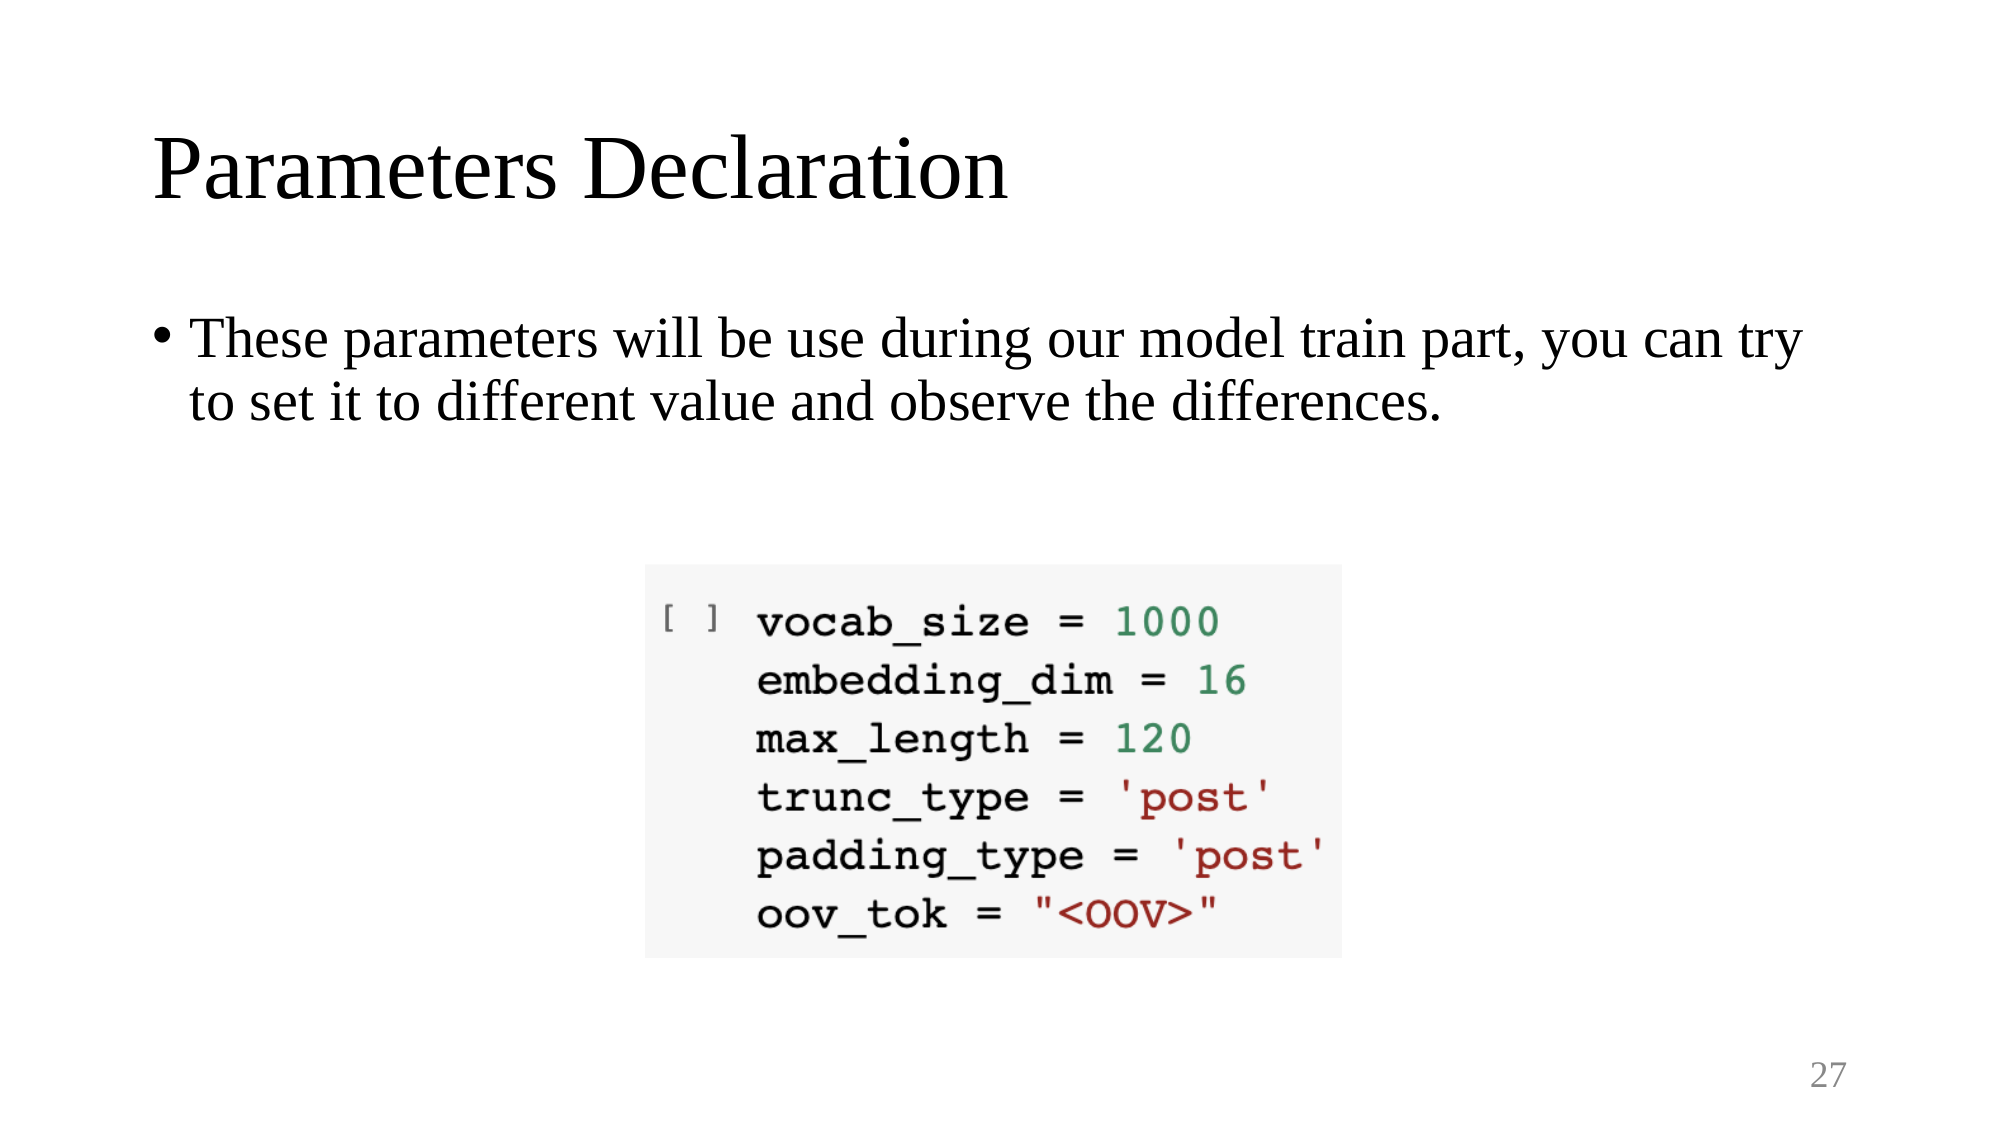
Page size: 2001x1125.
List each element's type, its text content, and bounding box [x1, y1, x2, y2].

picture [644, 562, 1342, 958]
slide_number 27 [1412, 1042, 1863, 1103]
title Parameters Declaration [137, 59, 1863, 278]
list These parameters will be use during our model train part, you can try to set it to different value and observe the differences. [137, 299, 1863, 468]
